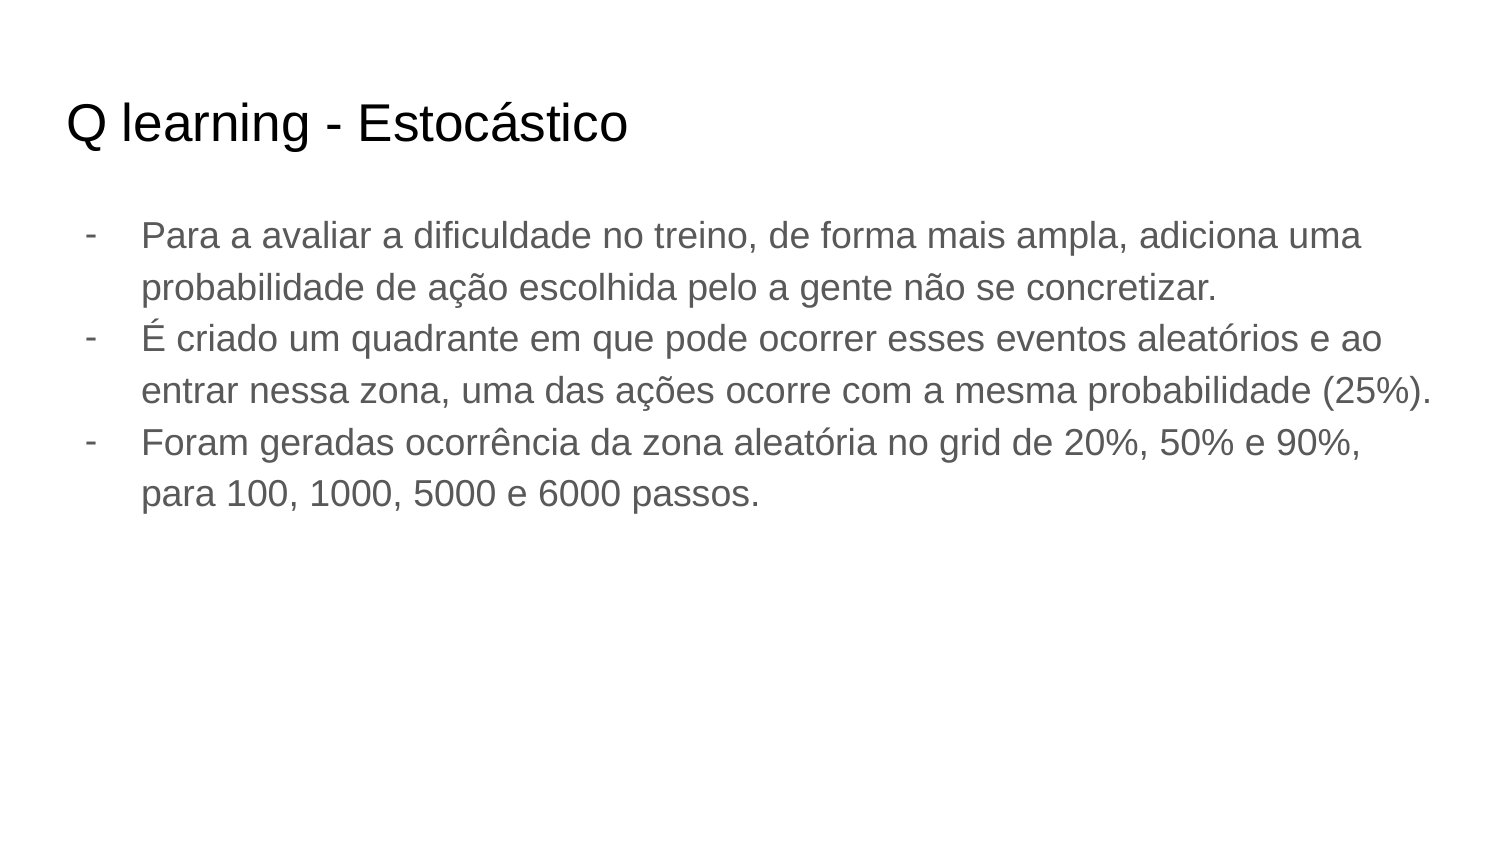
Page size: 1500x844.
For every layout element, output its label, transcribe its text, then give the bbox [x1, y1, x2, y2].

title Q learning - Estocástico [51, 72, 1449, 167]
list Para a avaliar a dificuldade no treino, de forma mais ampla, adiciona uma probabilidade de ação escolhida pelo a gente não se concretizar. É criado um quadrante em que pode ocorrer esses eventos aleatórios e ao entrar nessa zona, uma das ações ocorre com a mesma probabilidade (25%). Foram geradas ocorrência da zona aleatória no grid de 20%, 50% e 90%, para 100, 1000, 5000 e 6000 passos. [51, 189, 1449, 750]
